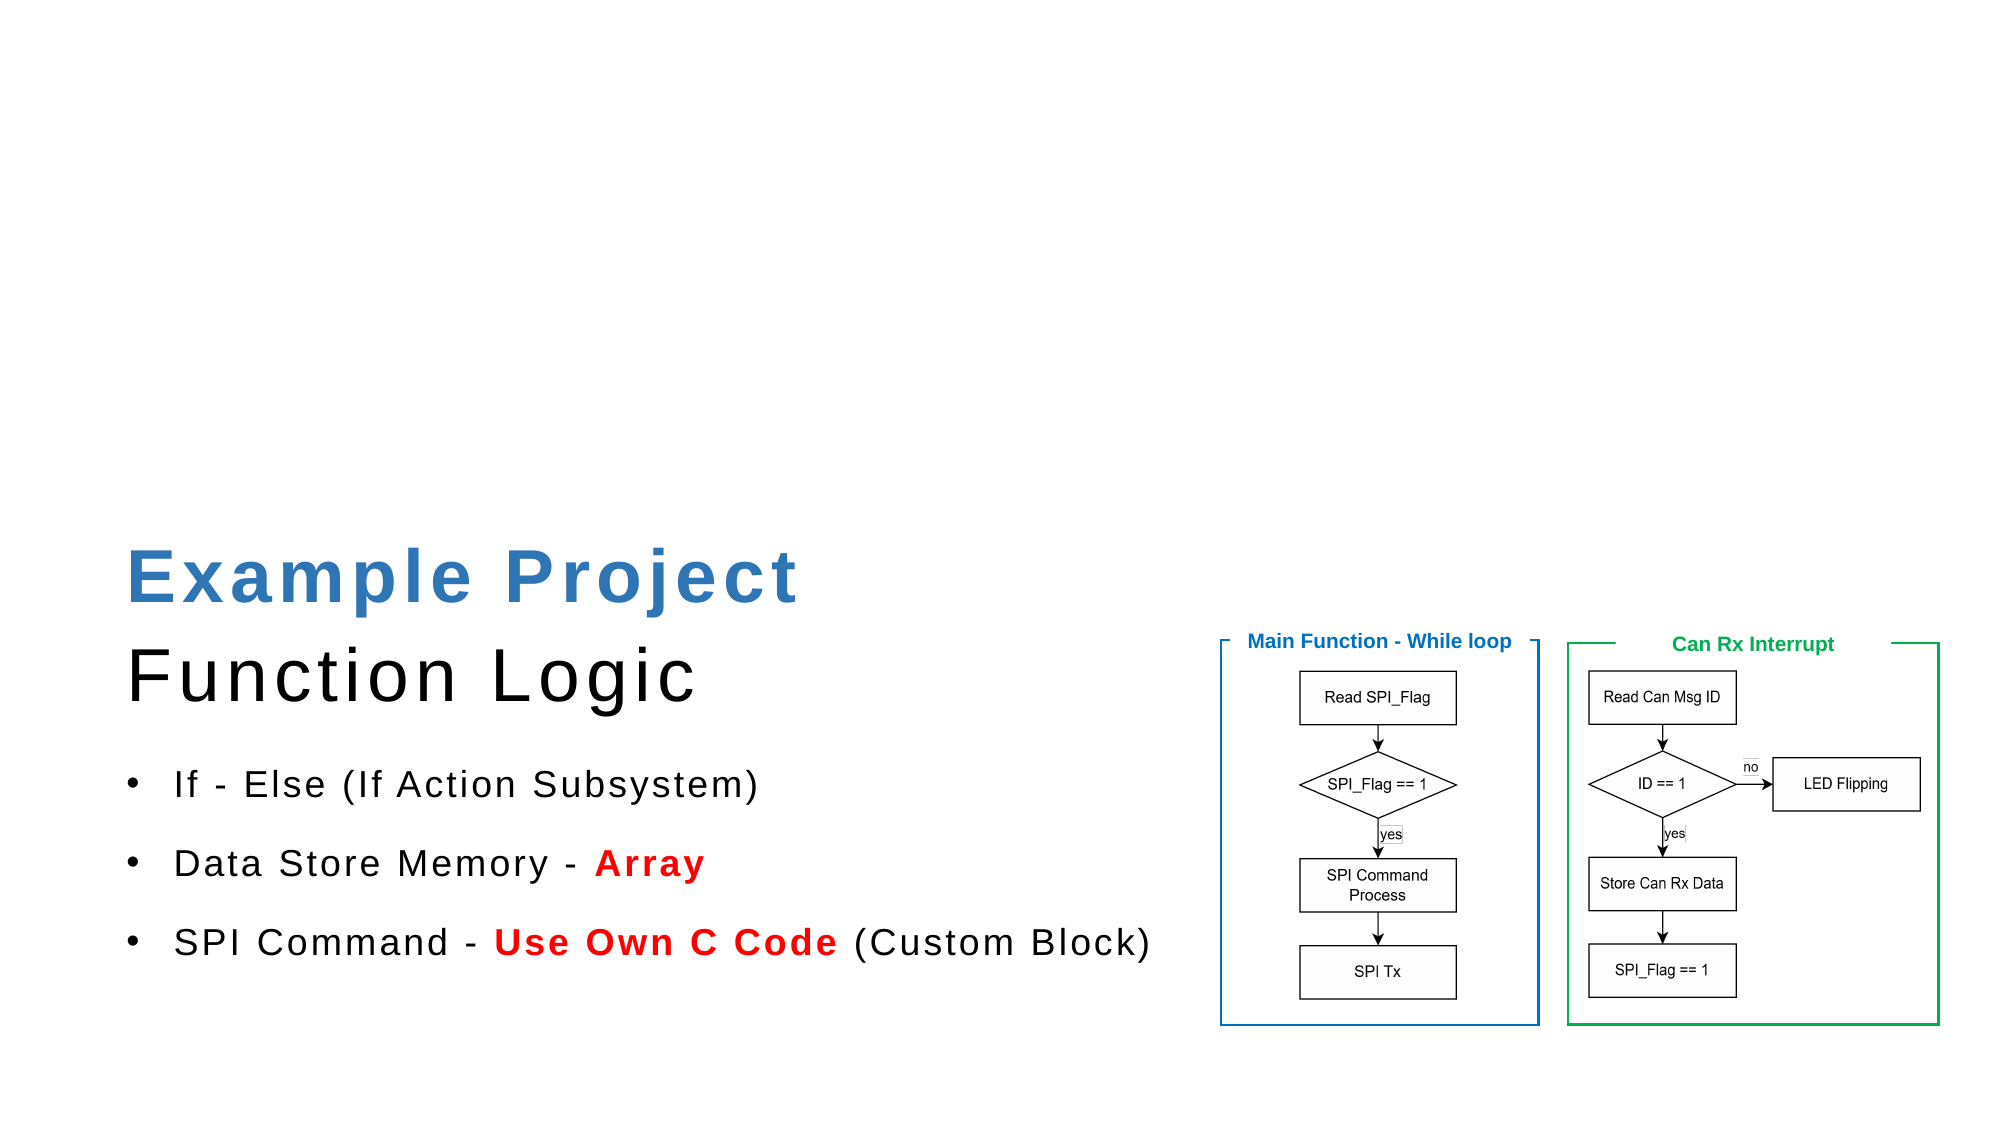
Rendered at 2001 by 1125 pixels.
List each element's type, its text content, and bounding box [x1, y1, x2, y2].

title Example Project Function Logic [109, 512, 1891, 728]
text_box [1221, 620, 1539, 1025]
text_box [1568, 623, 1939, 1025]
list If - Else (If Action Subsystem) Data Store Memory - Array SPI Command - Use Own C Code (Custom Block) [109, 740, 1891, 1046]
